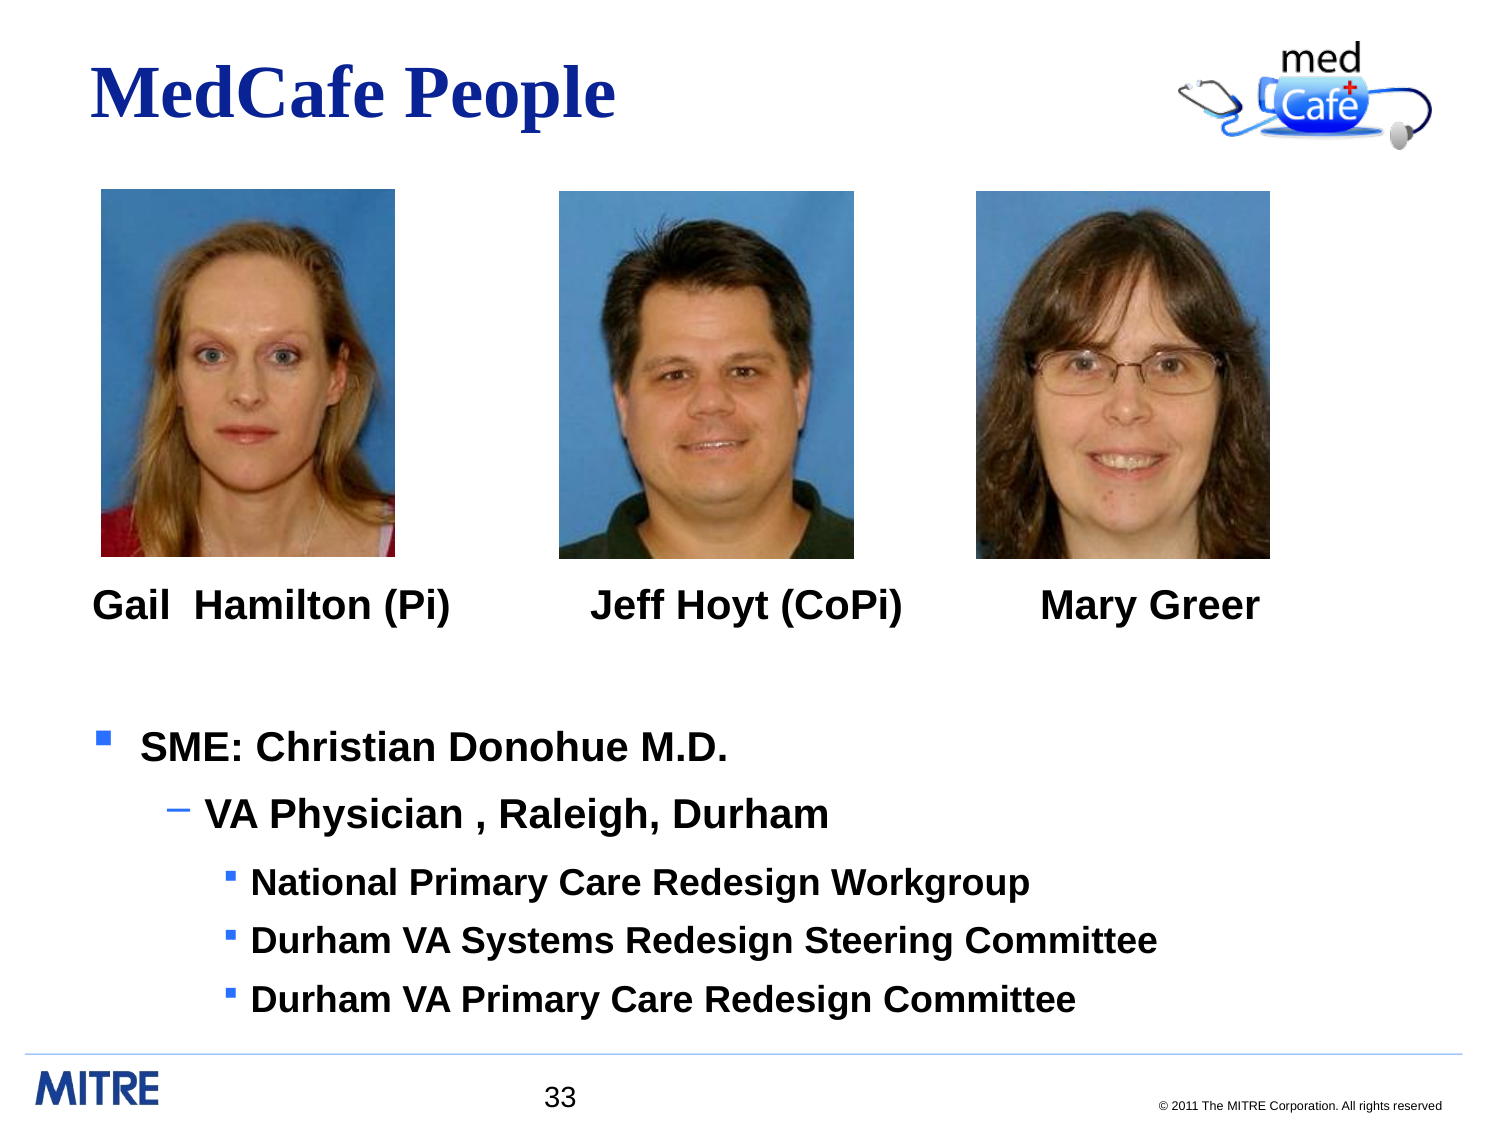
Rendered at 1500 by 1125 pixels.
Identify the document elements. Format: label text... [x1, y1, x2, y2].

picture [975, 191, 1270, 559]
title MedCafe People [74, 62, 1426, 151]
picture [559, 191, 854, 559]
picture [1178, 41, 1432, 150]
picture [100, 189, 395, 557]
list Gail Hamilton (Pi) Jeff Hoyt (CoPi) Mary Greer SME: Christian Donohue M.D. VA Physician , Raleigh, Durham National Primary Care Redesign Workgroup Durham VA Systems Redesign Steering Committee Durham VA Primary Care Redesign Committee [76, 212, 1411, 1002]
picture [30, 1068, 163, 1111]
